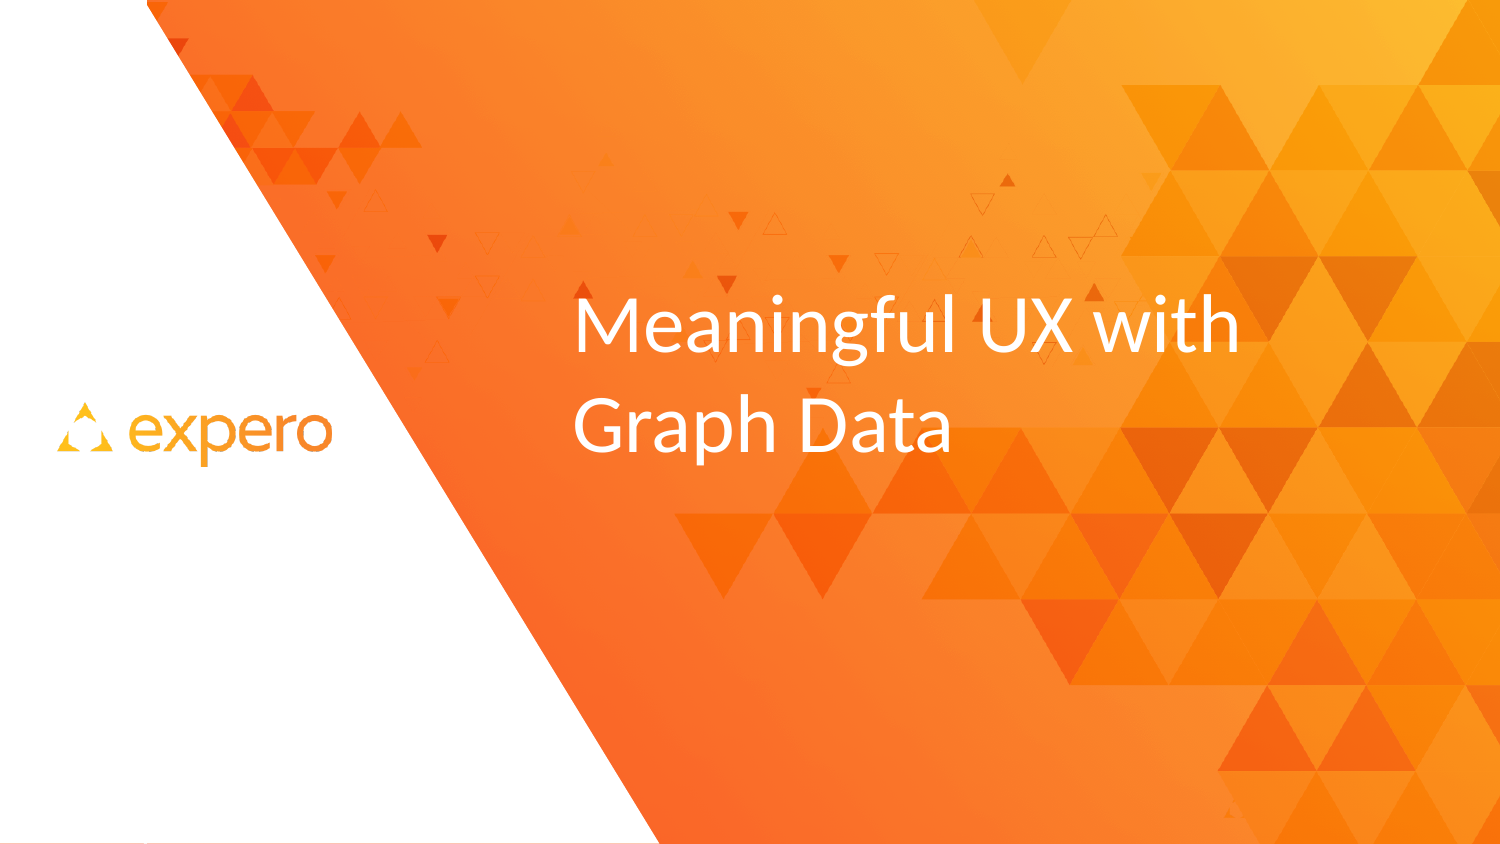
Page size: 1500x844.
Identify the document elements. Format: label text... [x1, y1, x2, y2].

picture [28, 386, 356, 476]
picture [147, 0, 1500, 844]
title Meaningful UX with Graph Data [557, 182, 1424, 484]
